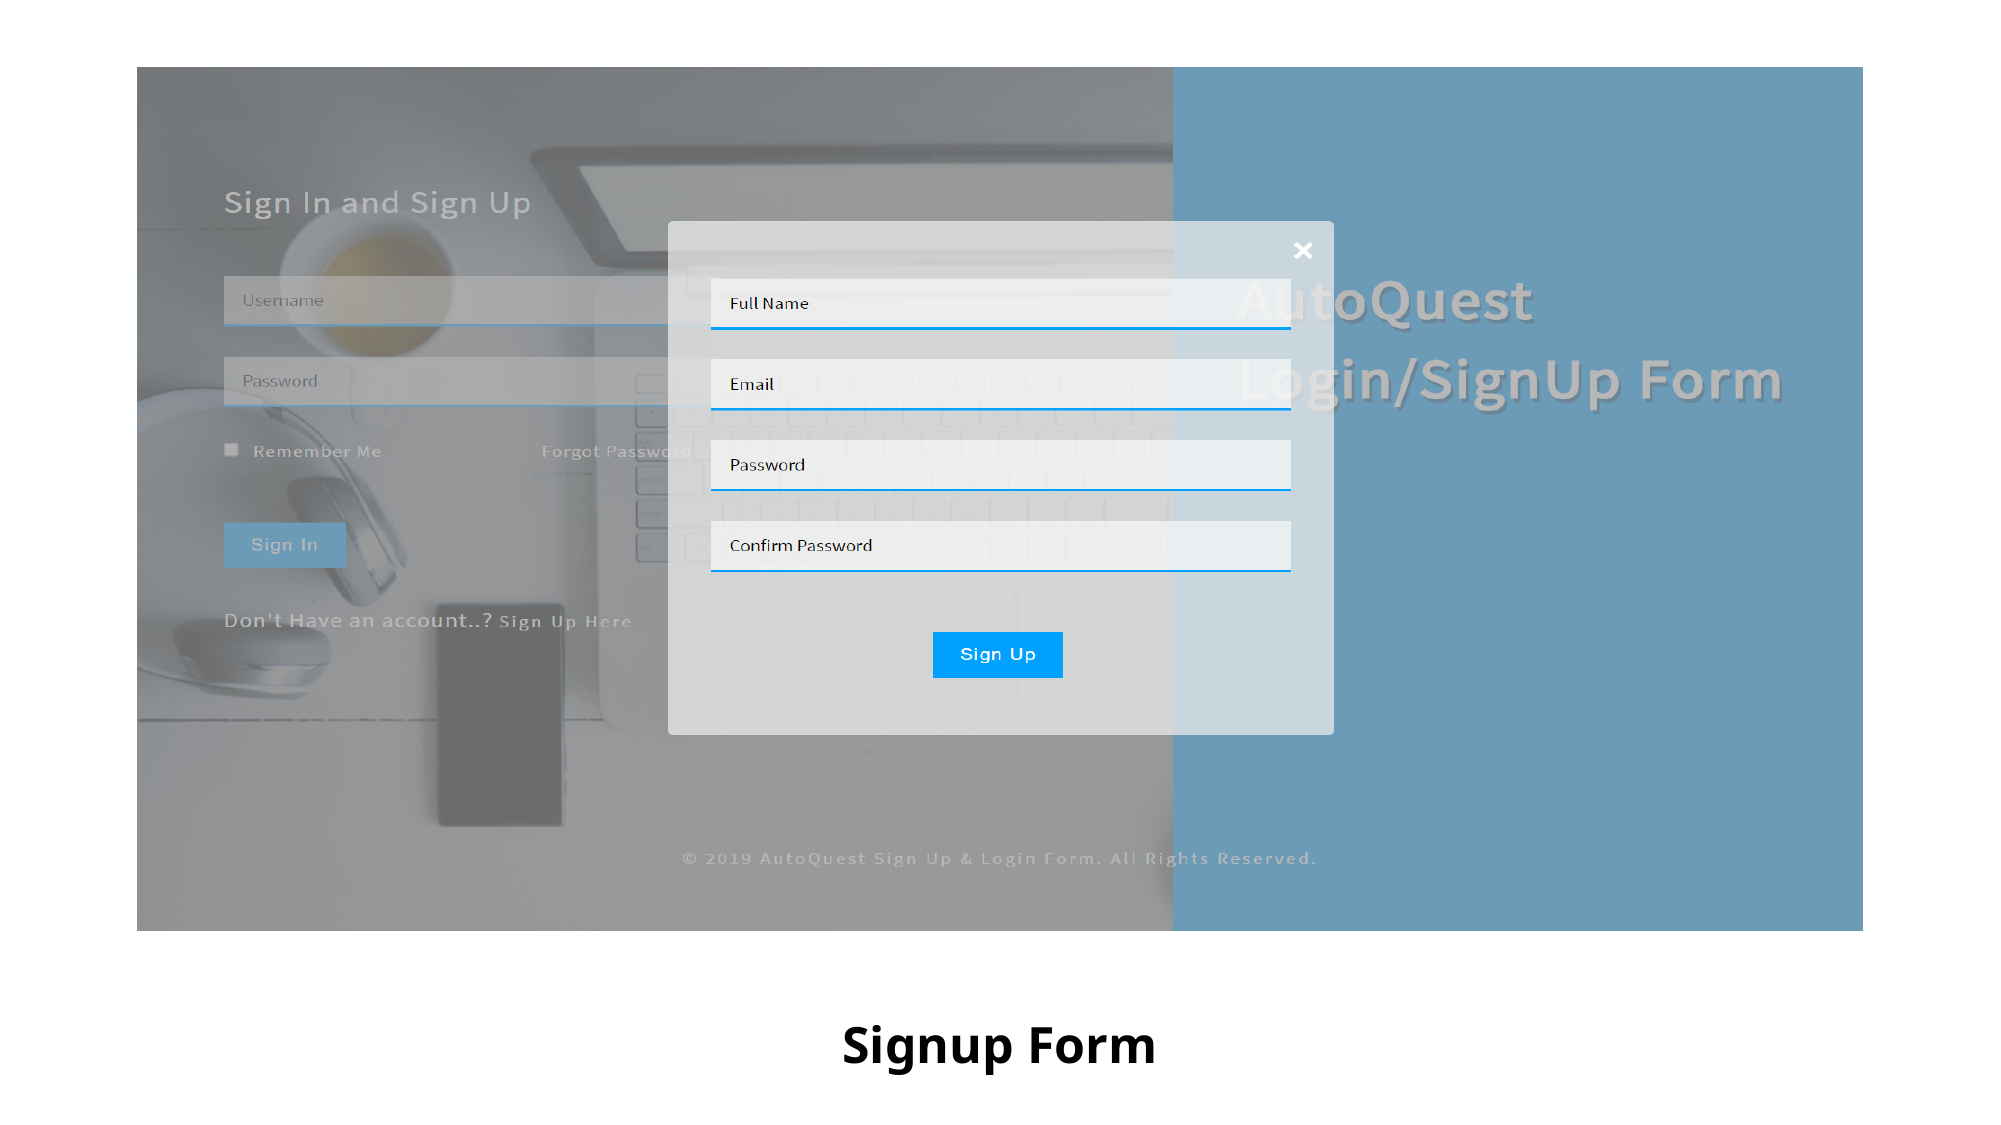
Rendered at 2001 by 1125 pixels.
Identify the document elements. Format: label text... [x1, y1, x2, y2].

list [137, 67, 1863, 931]
title Signup Form [137, 997, 1863, 1097]
